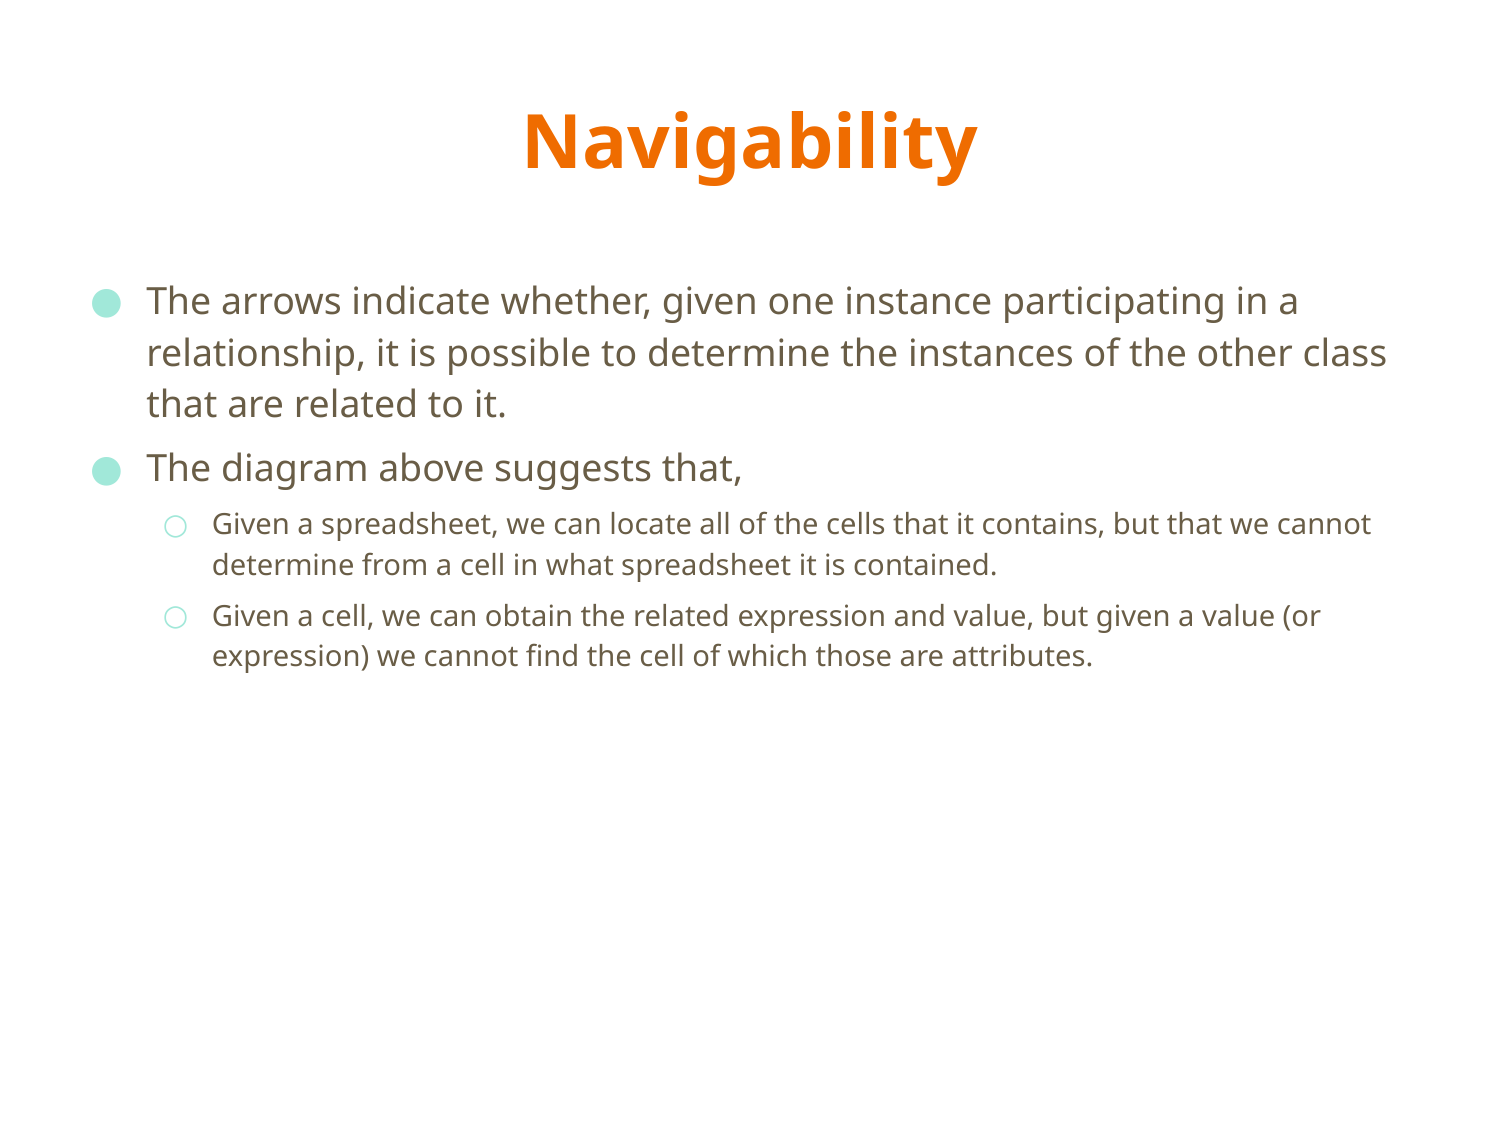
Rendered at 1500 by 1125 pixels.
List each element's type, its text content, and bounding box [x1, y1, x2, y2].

list The arrows indicate whether, given one instance participating in a relationship, it is possible to determine the instances of the other class that are related to it. The diagram above suggests that, Given a spreadsheet, we can locate all of the cells that it contains, but that we cannot determine from a cell in what spreadsheet it is contained. Given a cell, we can obtain the related expression and value, but given a value (or expression) we cannot find the cell of which those are attributes. [75, 262, 1425, 1005]
title Navigability [75, 45, 1425, 233]
